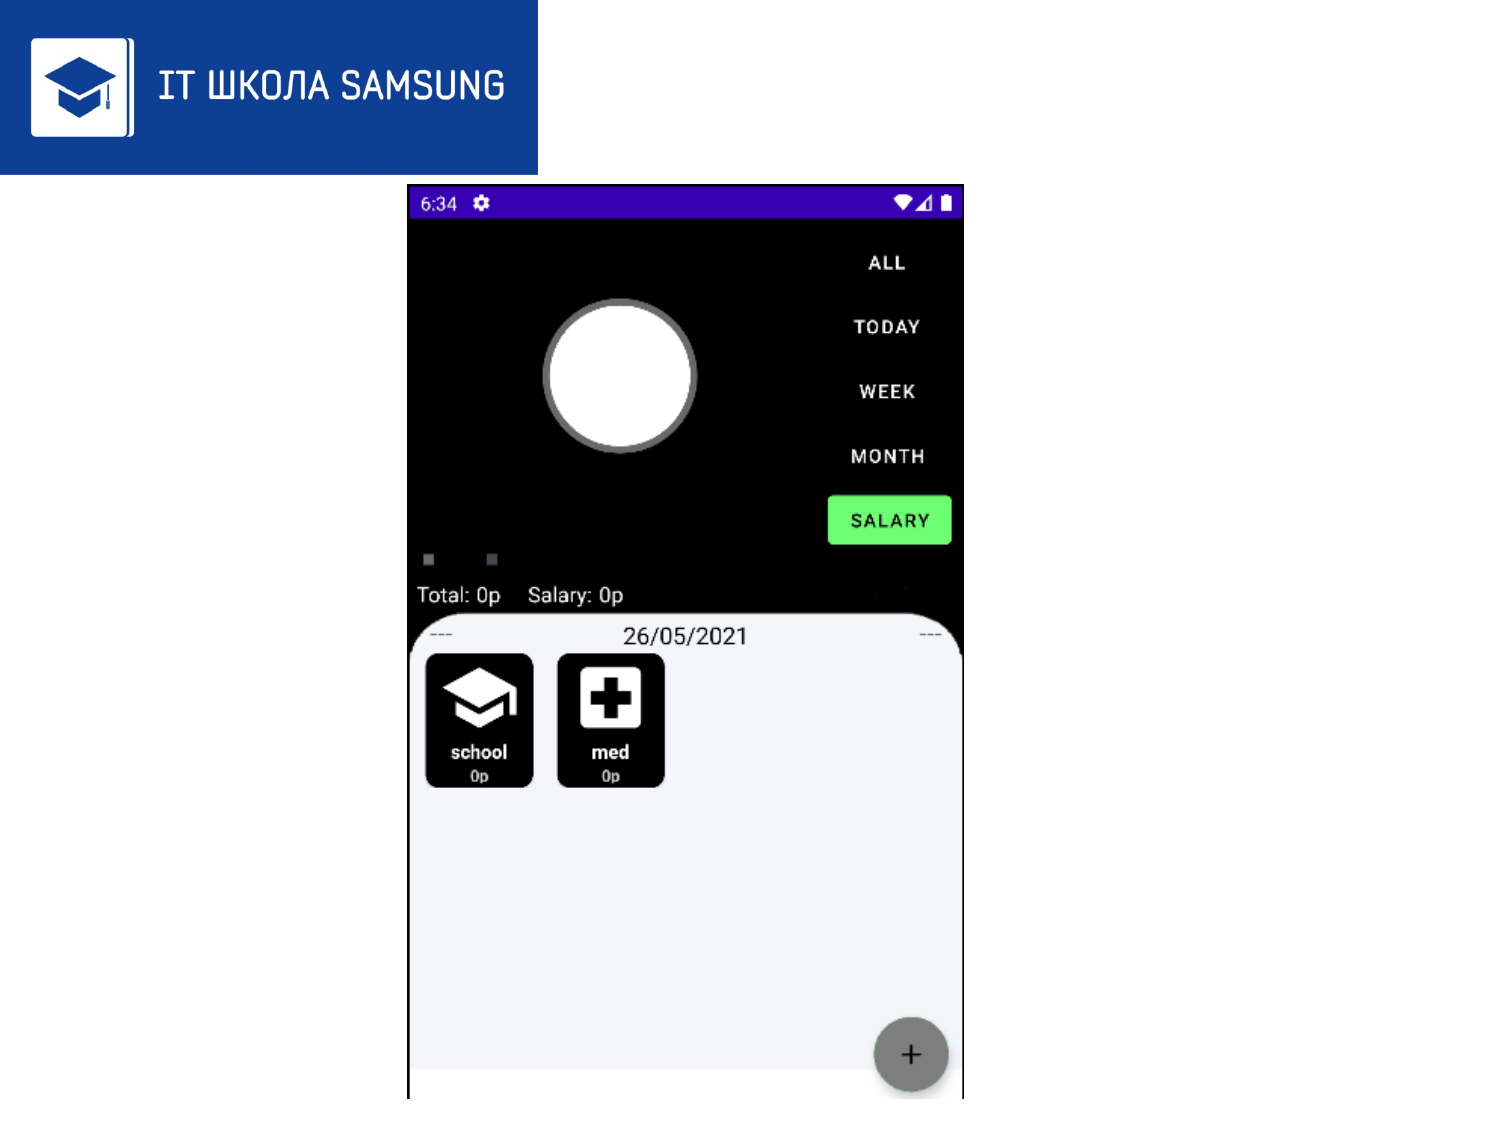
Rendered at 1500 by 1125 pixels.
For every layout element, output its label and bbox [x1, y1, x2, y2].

picture [407, 184, 965, 1099]
picture [0, 0, 538, 176]
